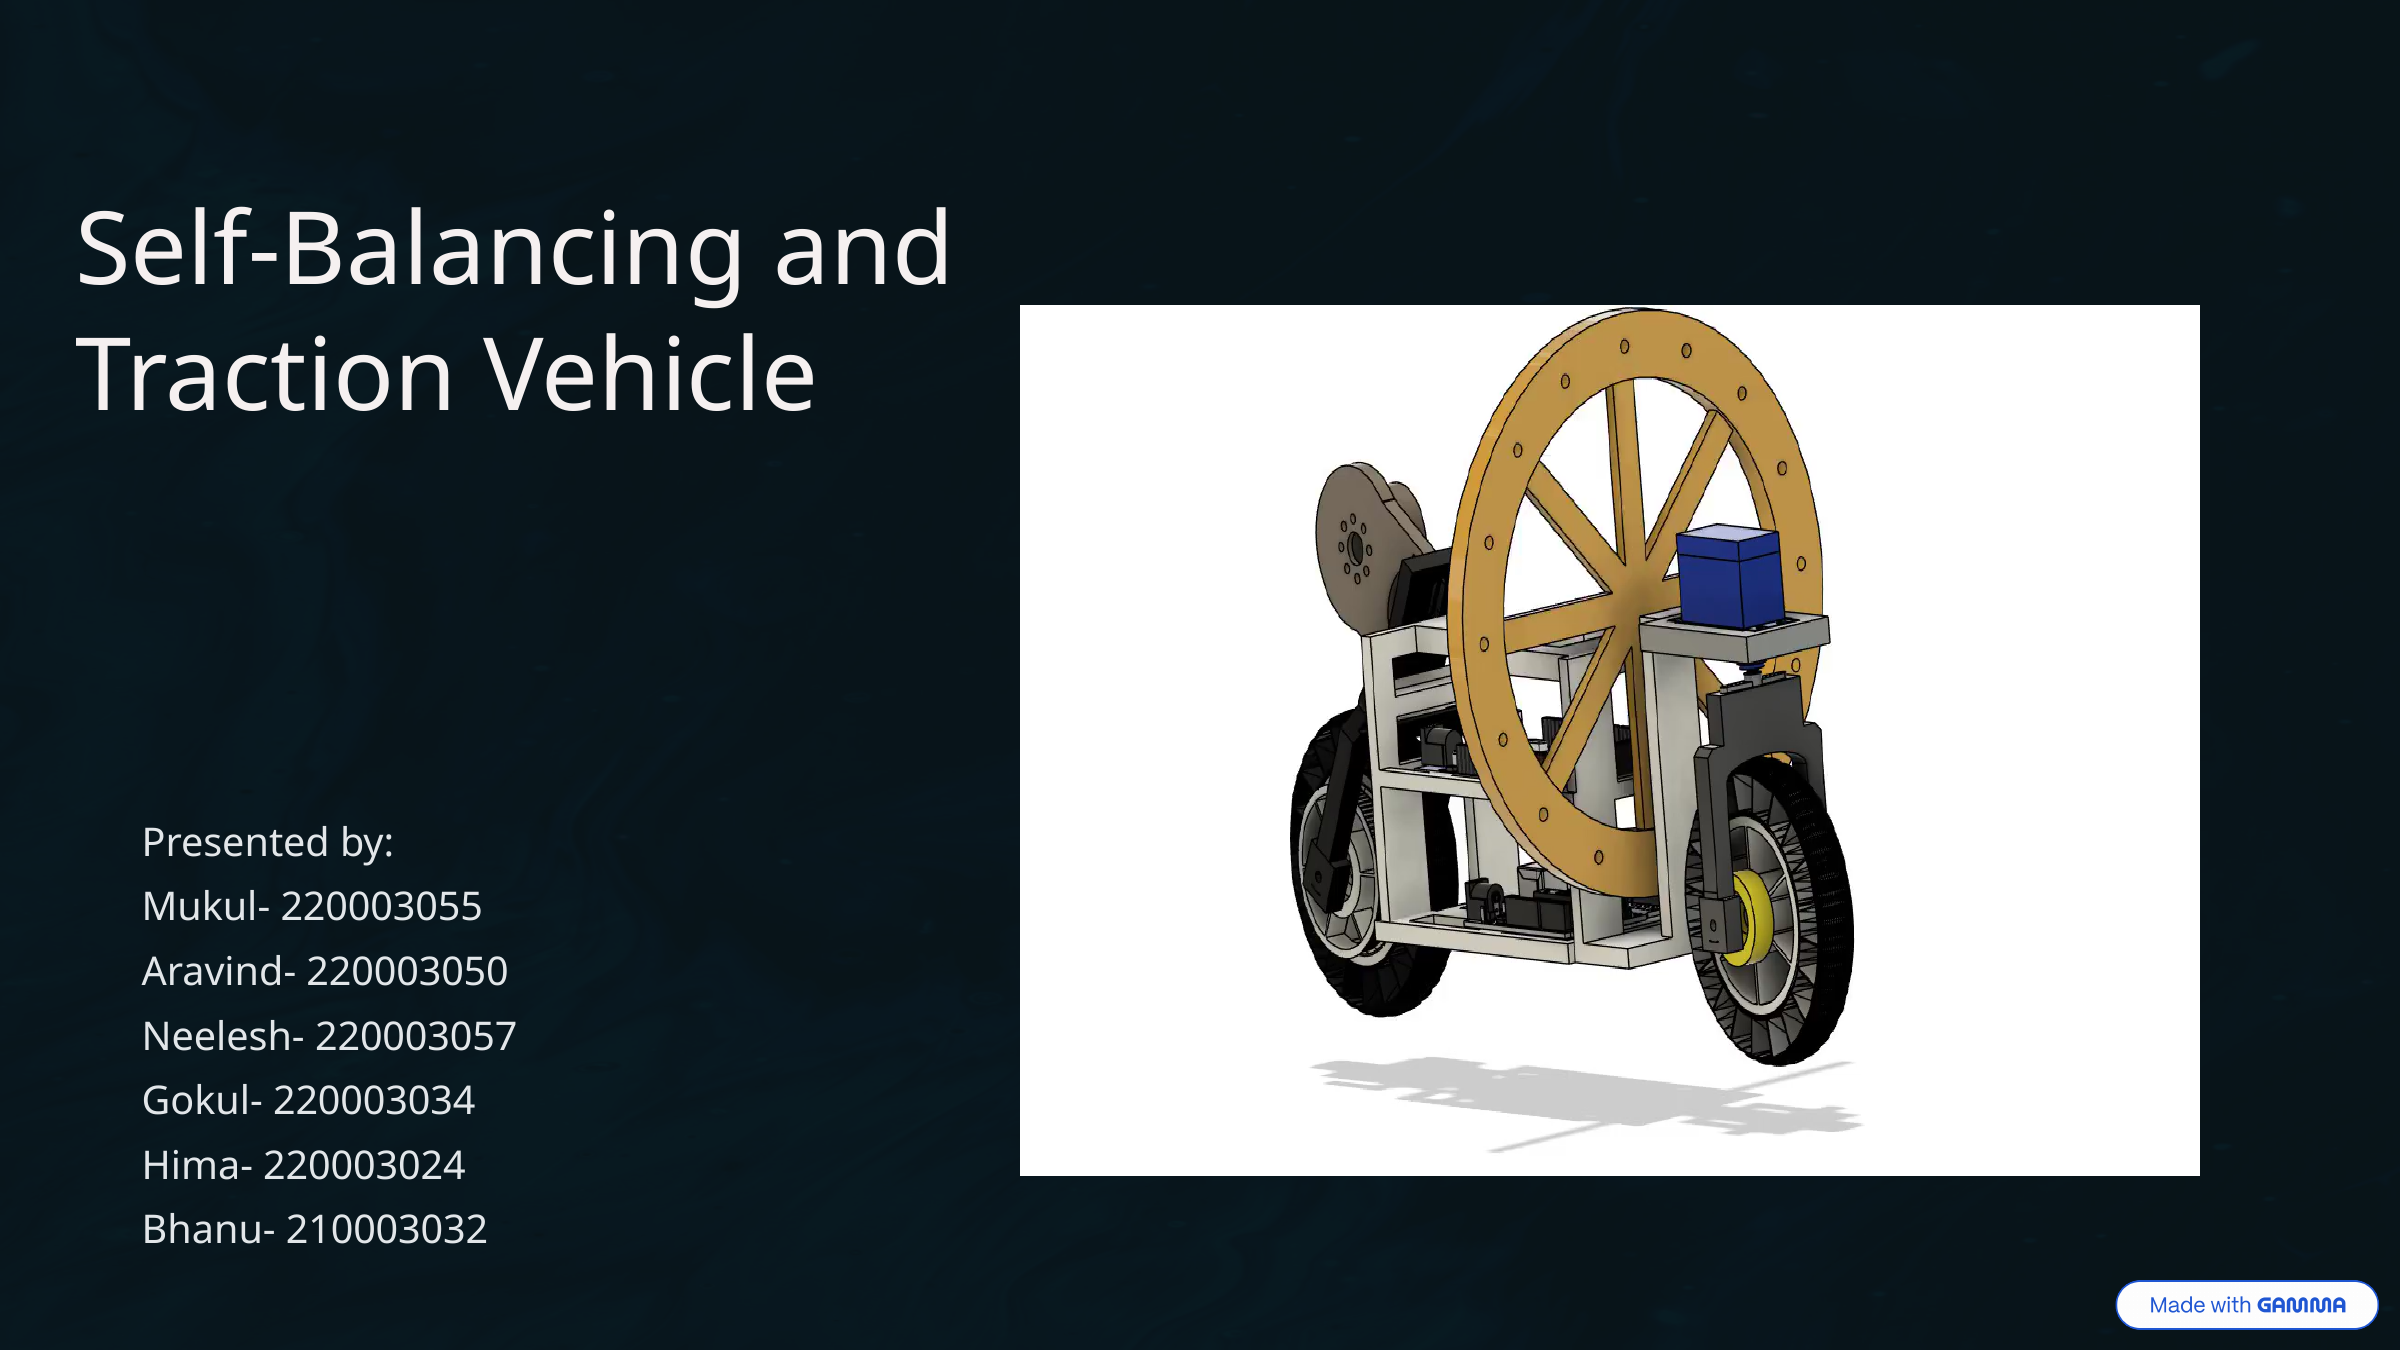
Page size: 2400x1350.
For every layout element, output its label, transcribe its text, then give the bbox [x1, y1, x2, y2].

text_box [1019, 305, 2201, 1177]
text_box Self-Balancing and Traction Vehicle [75, 178, 1292, 432]
picture [2106, 1271, 2389, 1339]
text_box Presented by: Mukul- 220003055 Aravind- 220003050 Neelesh- 220003057 Gokul- 220003034 Hima- 220003024 Bhanu- 210003032 [141, 799, 1019, 865]
